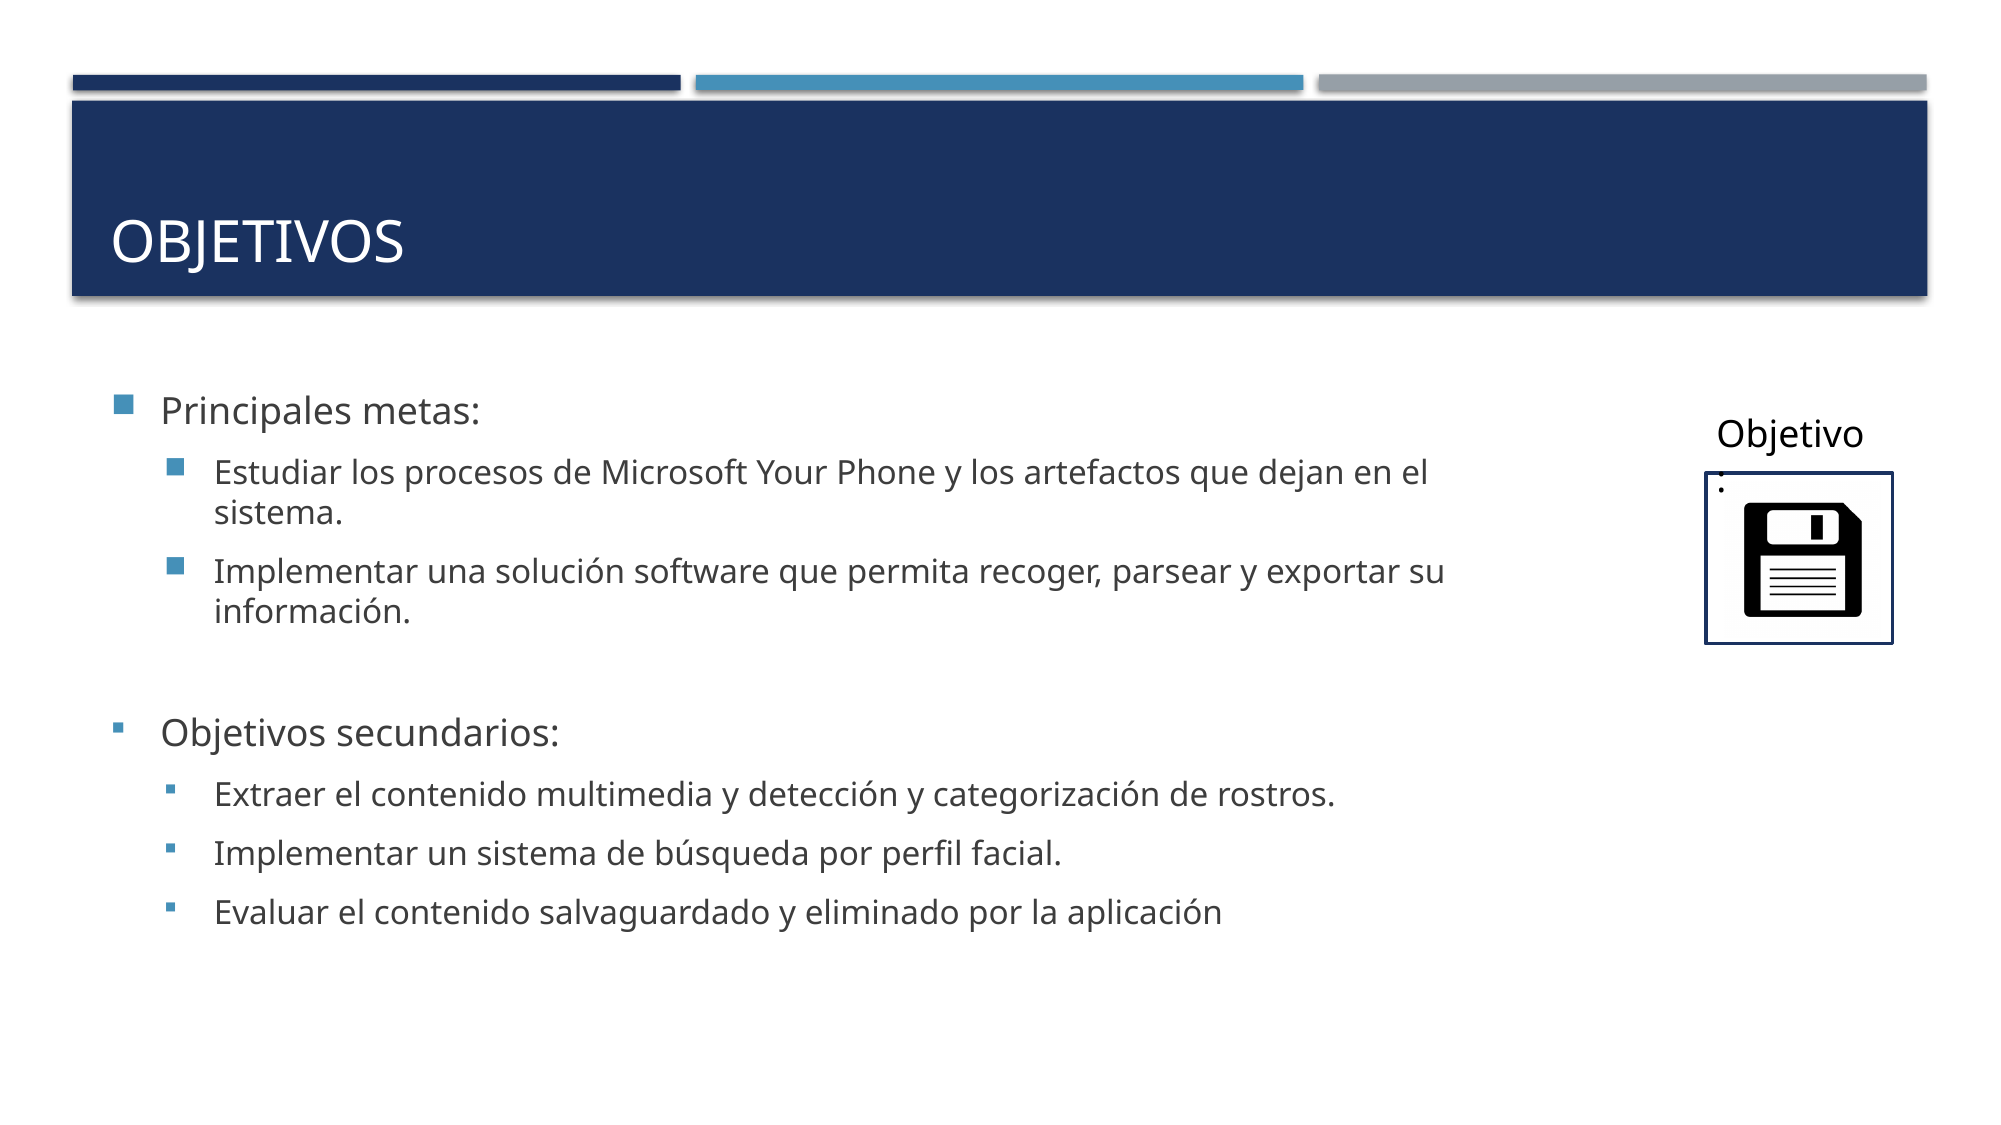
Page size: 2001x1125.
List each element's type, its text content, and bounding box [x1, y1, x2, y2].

text_box Objetivo: [1701, 403, 1889, 508]
picture [1712, 472, 1887, 647]
title objetivos [95, 115, 1905, 282]
list Principales metas: Estudiar los procesos de Microsoft Your Phone y los artefactos que dejan en el sistema. Implementar una solución software que permita recoger, parsear y exportar su información. Objetivos secundarios: Extraer el contenido multimedia y detección y categorización de rostros. Implementar un sistema de búsqueda por perfil facial. Evaluar el contenido salvaguardado y eliminado por la aplicación [95, 357, 1557, 962]
text_box [1889, 471, 1894, 645]
